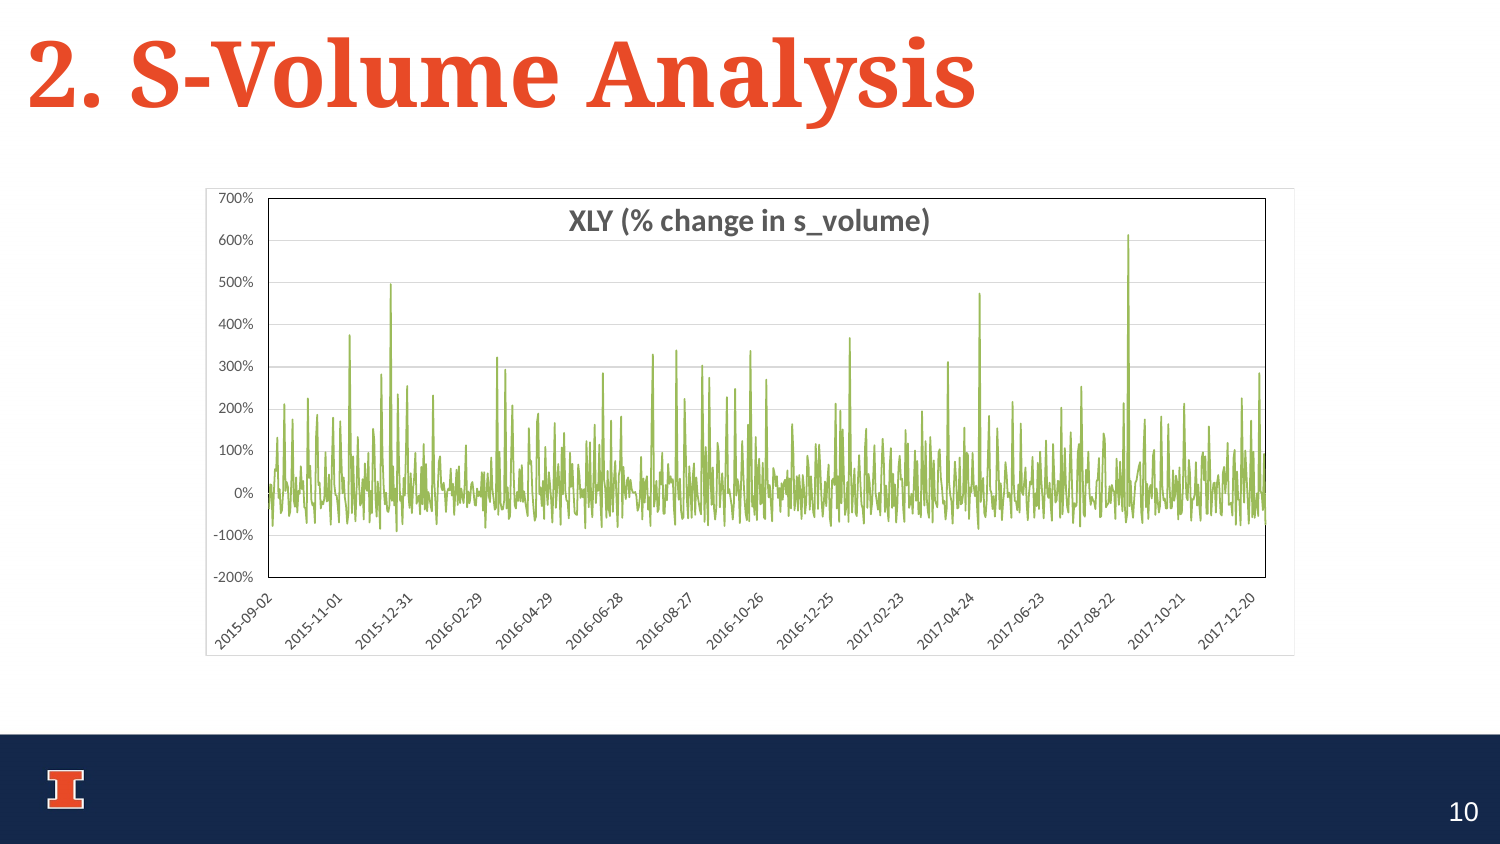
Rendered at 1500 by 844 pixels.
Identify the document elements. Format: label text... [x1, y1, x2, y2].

slide_number 10 [1403, 779, 1494, 844]
picture [0, 0, 1500, 844]
title 2. S-Volume Analysis [12, 8, 1375, 150]
